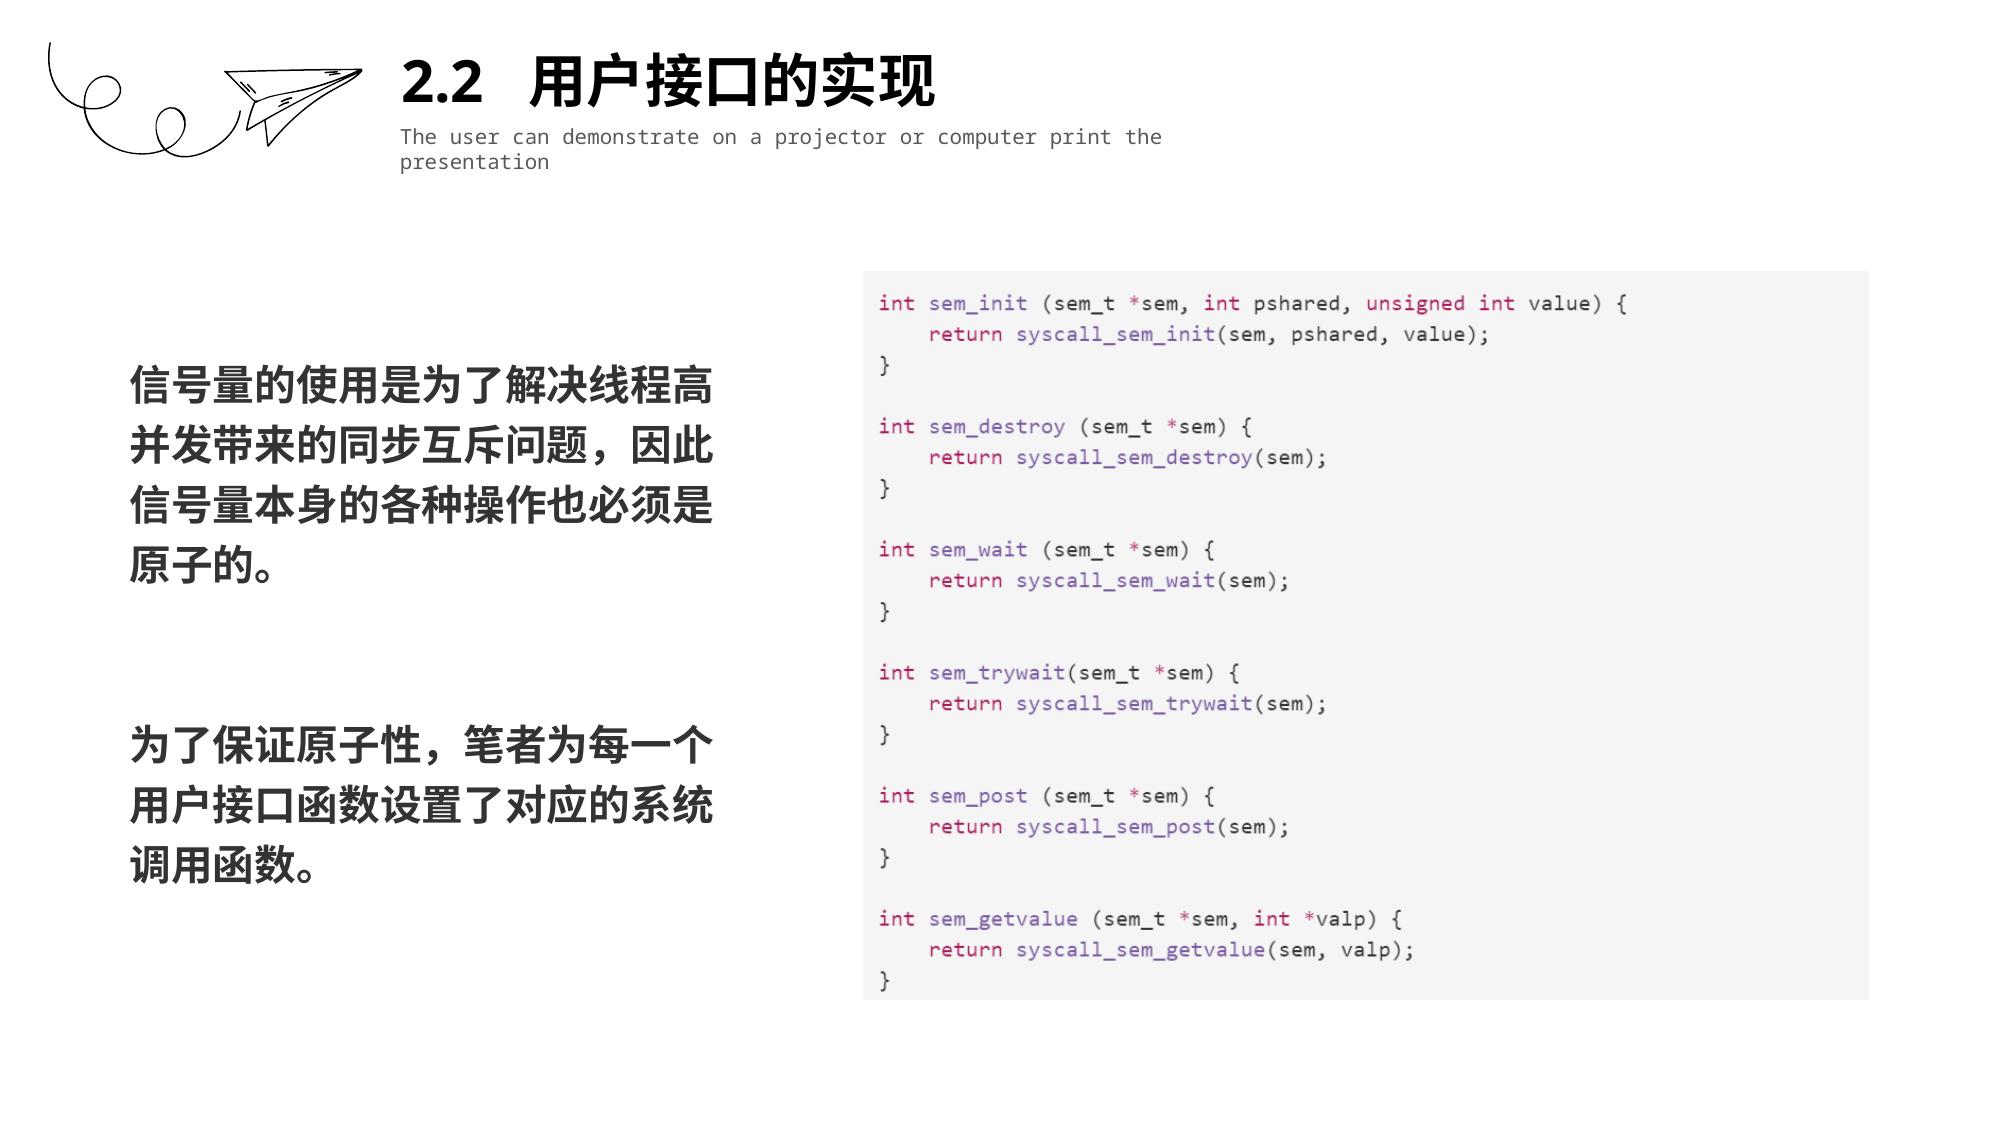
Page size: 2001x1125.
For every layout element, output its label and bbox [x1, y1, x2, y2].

picture [47, 41, 363, 158]
picture [863, 271, 1869, 1000]
text_box [114, 283, 729, 897]
text_box [385, 36, 1186, 157]
